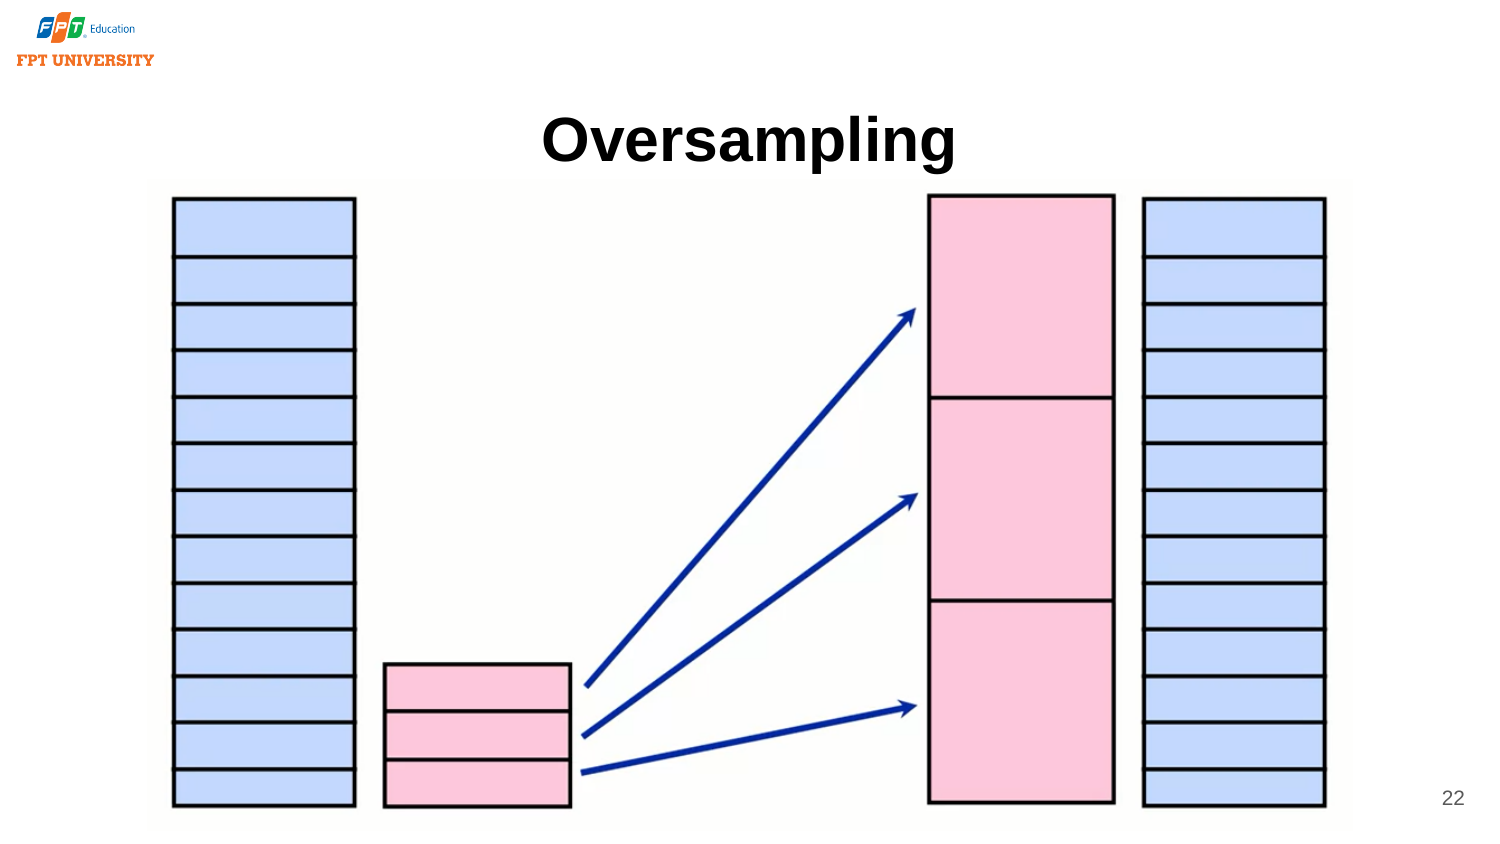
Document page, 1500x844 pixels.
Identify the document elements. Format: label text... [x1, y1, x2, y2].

picture [147, 178, 1353, 832]
title Oversampling [51, 72, 1449, 167]
slide_number 22 [1389, 764, 1480, 830]
picture [11, 1, 160, 77]
